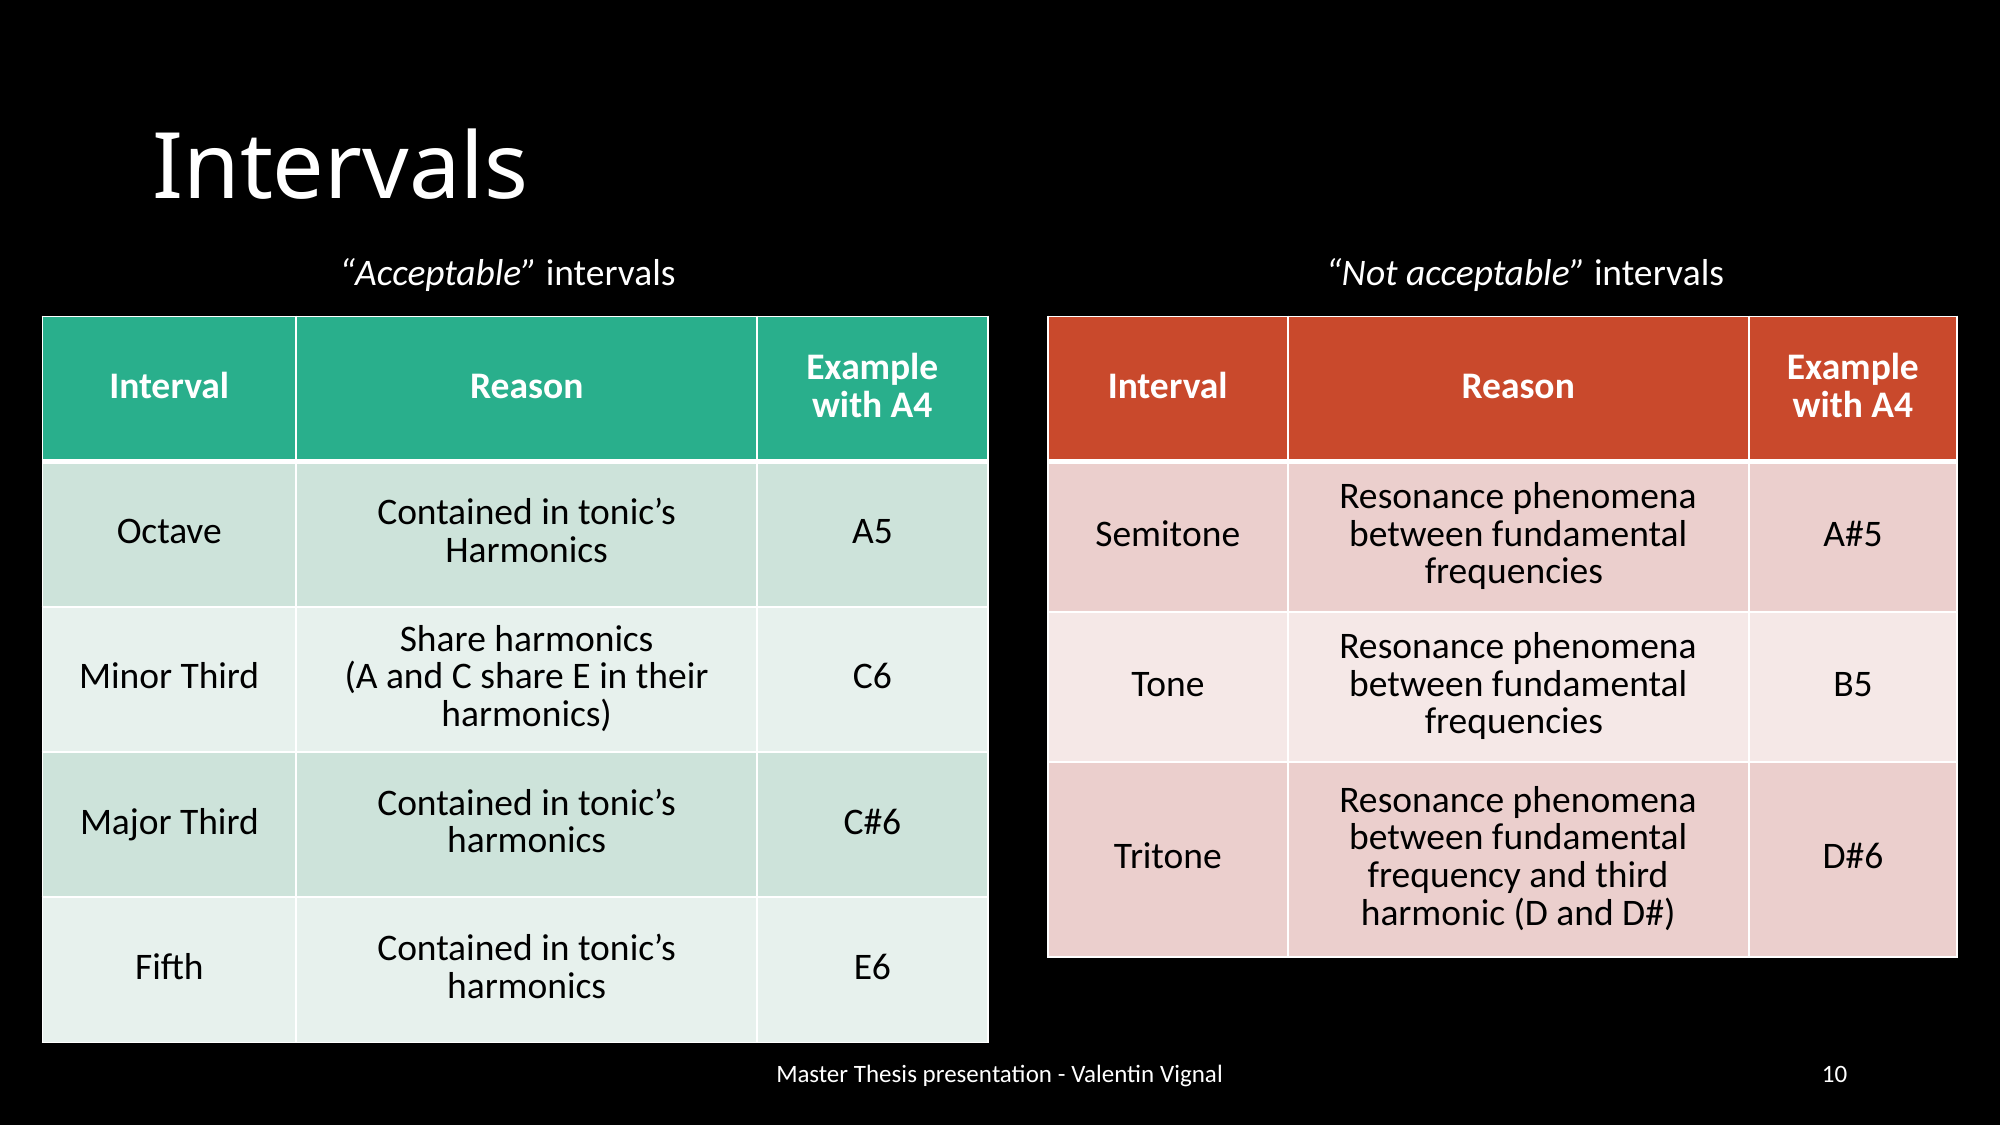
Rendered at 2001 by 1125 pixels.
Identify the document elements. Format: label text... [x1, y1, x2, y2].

footer Master Thesis presentation - Valentin Vignal [662, 1042, 1338, 1103]
table_cell A#5 [1750, 464, 1956, 611]
table_header Interval [1049, 317, 1287, 459]
table_cell B5 [1750, 613, 1956, 761]
table_cell Share harmonics (A and C share E in their harmonics) [297, 608, 756, 751]
table_cell Contained in tonic’s harmonics [297, 753, 756, 896]
table_cell Tritone [1049, 763, 1287, 956]
text_box “Acceptable” intervals [324, 240, 691, 300]
table_header Example with A4 [758, 317, 987, 459]
table_cell Contained in tonic’s Harmonics [297, 464, 756, 606]
text_box “Not acceptable” intervals [1311, 240, 1740, 300]
table_cell E6 [758, 898, 987, 1042]
table_cell Resonance phenomena between fundamental frequencies [1289, 464, 1748, 611]
table_cell Fifth [43, 898, 295, 1042]
title Intervals [137, 59, 1863, 278]
table_header Reason [1289, 317, 1748, 459]
table_cell Minor Third [43, 608, 295, 751]
table_header Reason [297, 317, 756, 459]
table_cell C6 [758, 608, 987, 751]
table_cell Resonance phenomena between fundamental frequencies [1289, 613, 1748, 761]
table_cell C#6 [758, 753, 987, 896]
table_cell Tone [1049, 613, 1287, 761]
table_cell A5 [758, 464, 987, 606]
table_cell Octave [43, 464, 295, 606]
table_header Interval [43, 317, 295, 459]
slide_number 10 [1412, 1042, 1863, 1103]
table_cell Major Third [43, 753, 295, 896]
table_cell Semitone [1049, 464, 1287, 611]
table_cell Contained in tonic’s harmonics [297, 898, 756, 1042]
table_cell Resonance phenomena between fundamental frequency and third harmonic (D and D#) [1289, 763, 1748, 956]
table_cell D#6 [1750, 763, 1956, 956]
table_header Example with A4 [1750, 317, 1956, 459]
